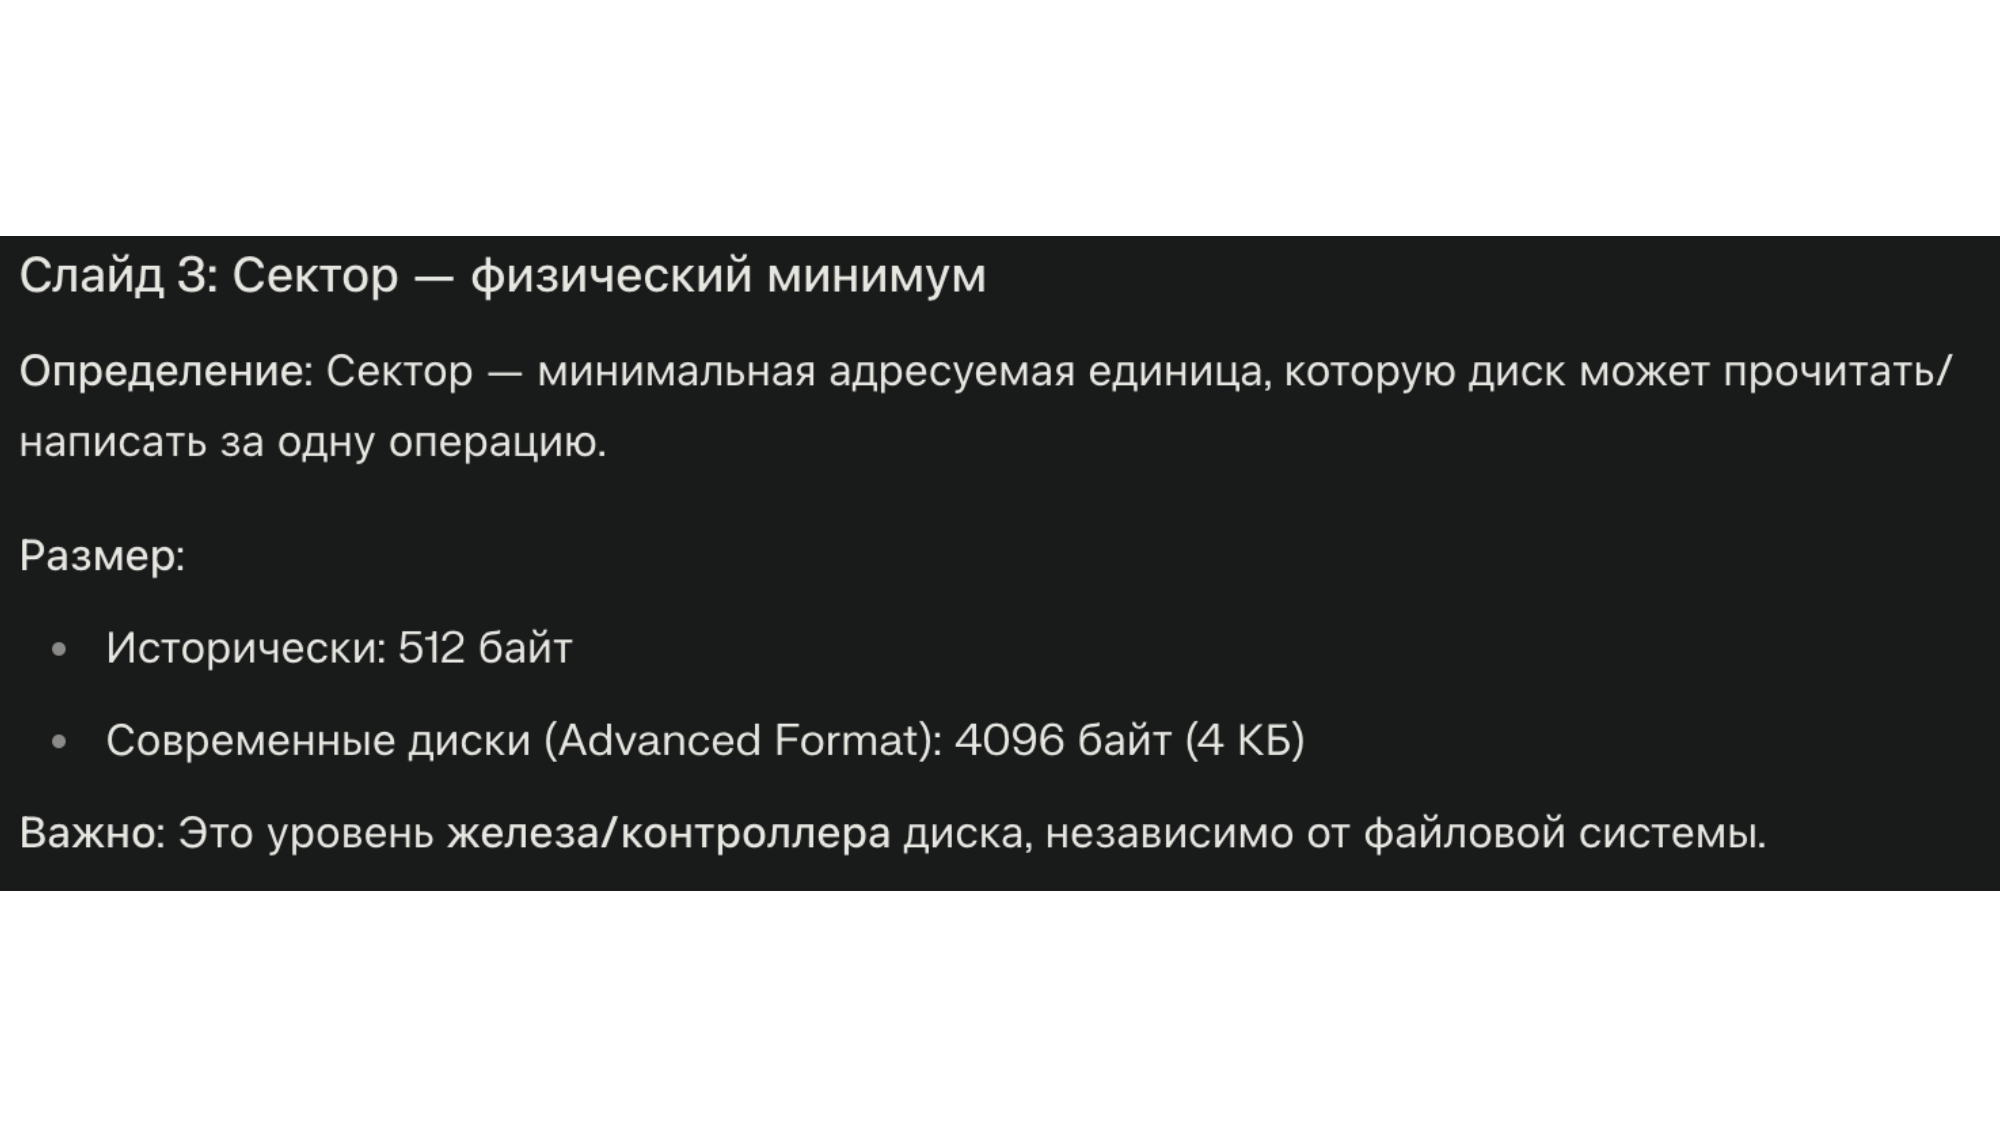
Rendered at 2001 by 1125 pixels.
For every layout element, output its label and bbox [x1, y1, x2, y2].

picture [0, 236, 2000, 892]
